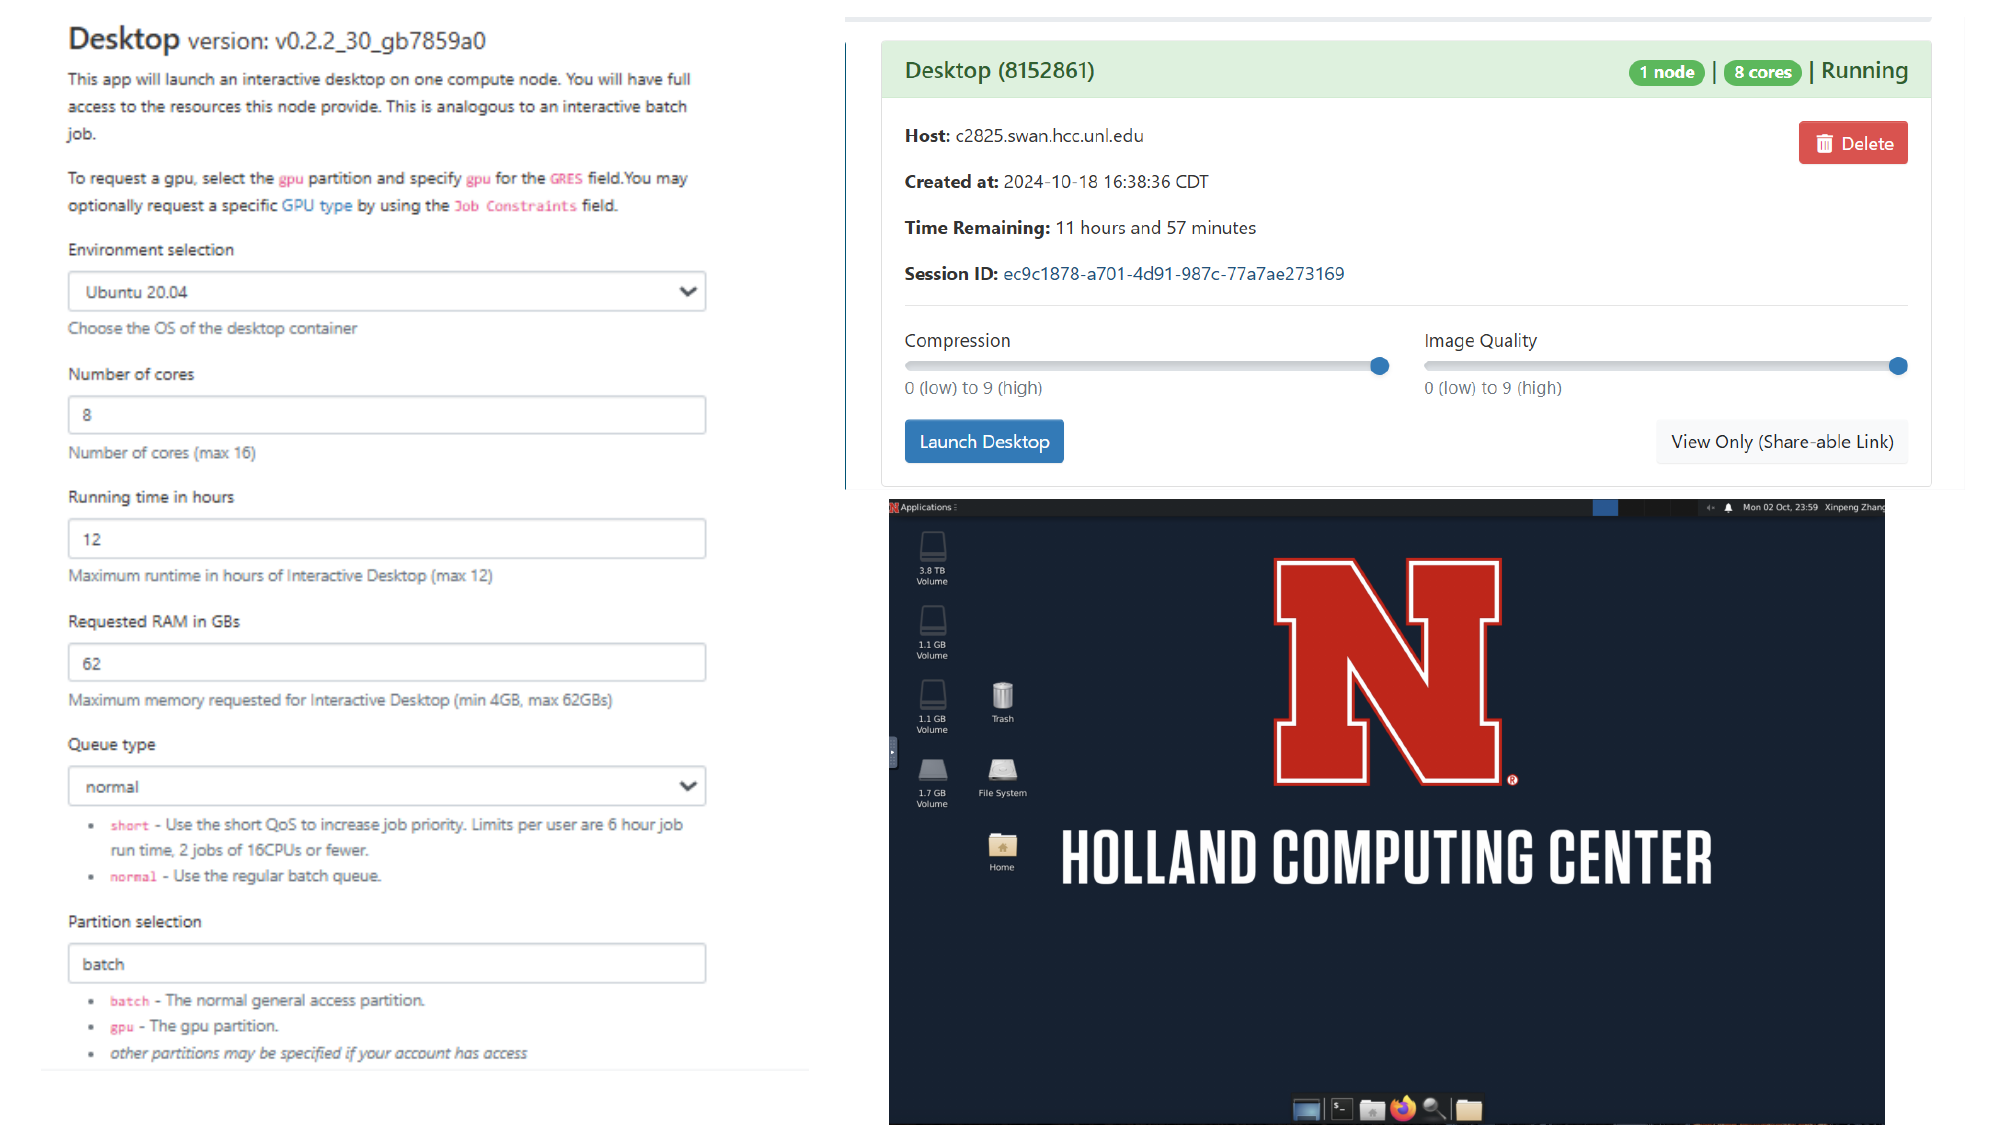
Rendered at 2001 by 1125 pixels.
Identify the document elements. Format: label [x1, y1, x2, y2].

picture [845, 17, 1965, 490]
picture [889, 499, 1885, 1125]
picture [41, 17, 810, 1071]
